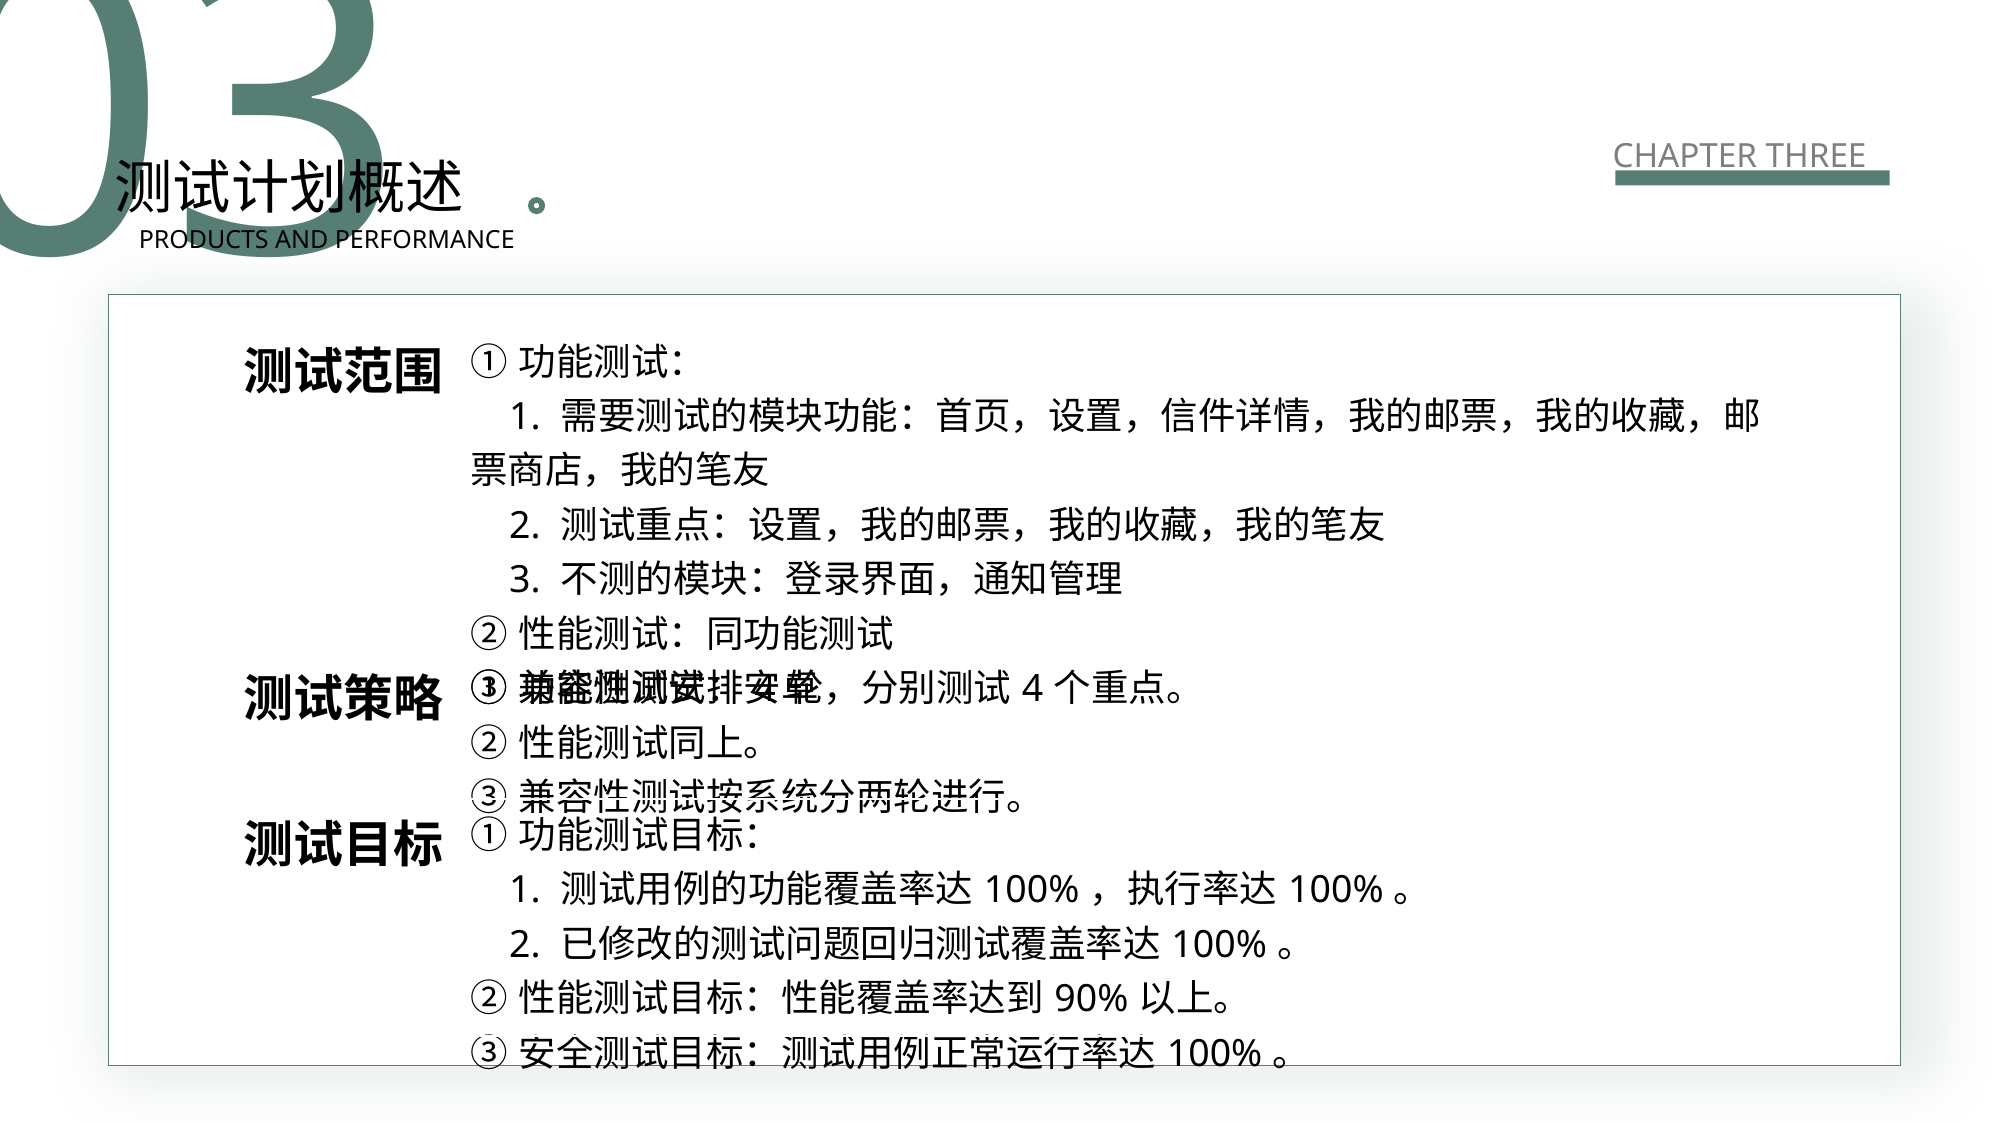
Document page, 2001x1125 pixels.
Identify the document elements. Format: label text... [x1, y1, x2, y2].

table_header 测试范围 [227, 327, 461, 651]
table_cell ①功能测试安排4轮，分别测试4个重点。 ②性能测试同上。 ③兼容性测试按系统分两轮进行。 [462, 653, 1770, 798]
text_box PRODUCTS AND PERFORMANCE [124, 216, 531, 262]
text_box 测试计划概述 [99, 142, 479, 228]
table_header ①功能测试： 1. 需要测试的模块功能：首页，设置，信件详情，我的邮票，我的收藏，邮票商店，我的笔友 2. 测试重点：设置，我的邮票，我的收藏，我的笔友 3. 不测的模块：登录界面，通知管理 ②性能测试：同功能测试 ③兼容性测试：安卓 [462, 327, 1770, 651]
text_box CHAPTER THREE [1597, 126, 1882, 182]
text_box [1614, 169, 1891, 186]
table_cell ①功能测试目标： 1. 测试用例的功能覆盖率达100%，执行率达100%。 2. 已修改的测试问题回归测试覆盖率达100%。 ②性能测试目标：性能覆盖率达到90%以上。 ③安全测试目标：测试用例正常运行率达100%。 [462, 800, 1770, 1035]
table_cell 测试策略 [227, 653, 461, 798]
table_cell 测试目标 [227, 800, 461, 1035]
text_box 03 [0, 0, 408, 338]
text_box [526, 195, 547, 216]
text_box [107, 293, 1902, 1066]
